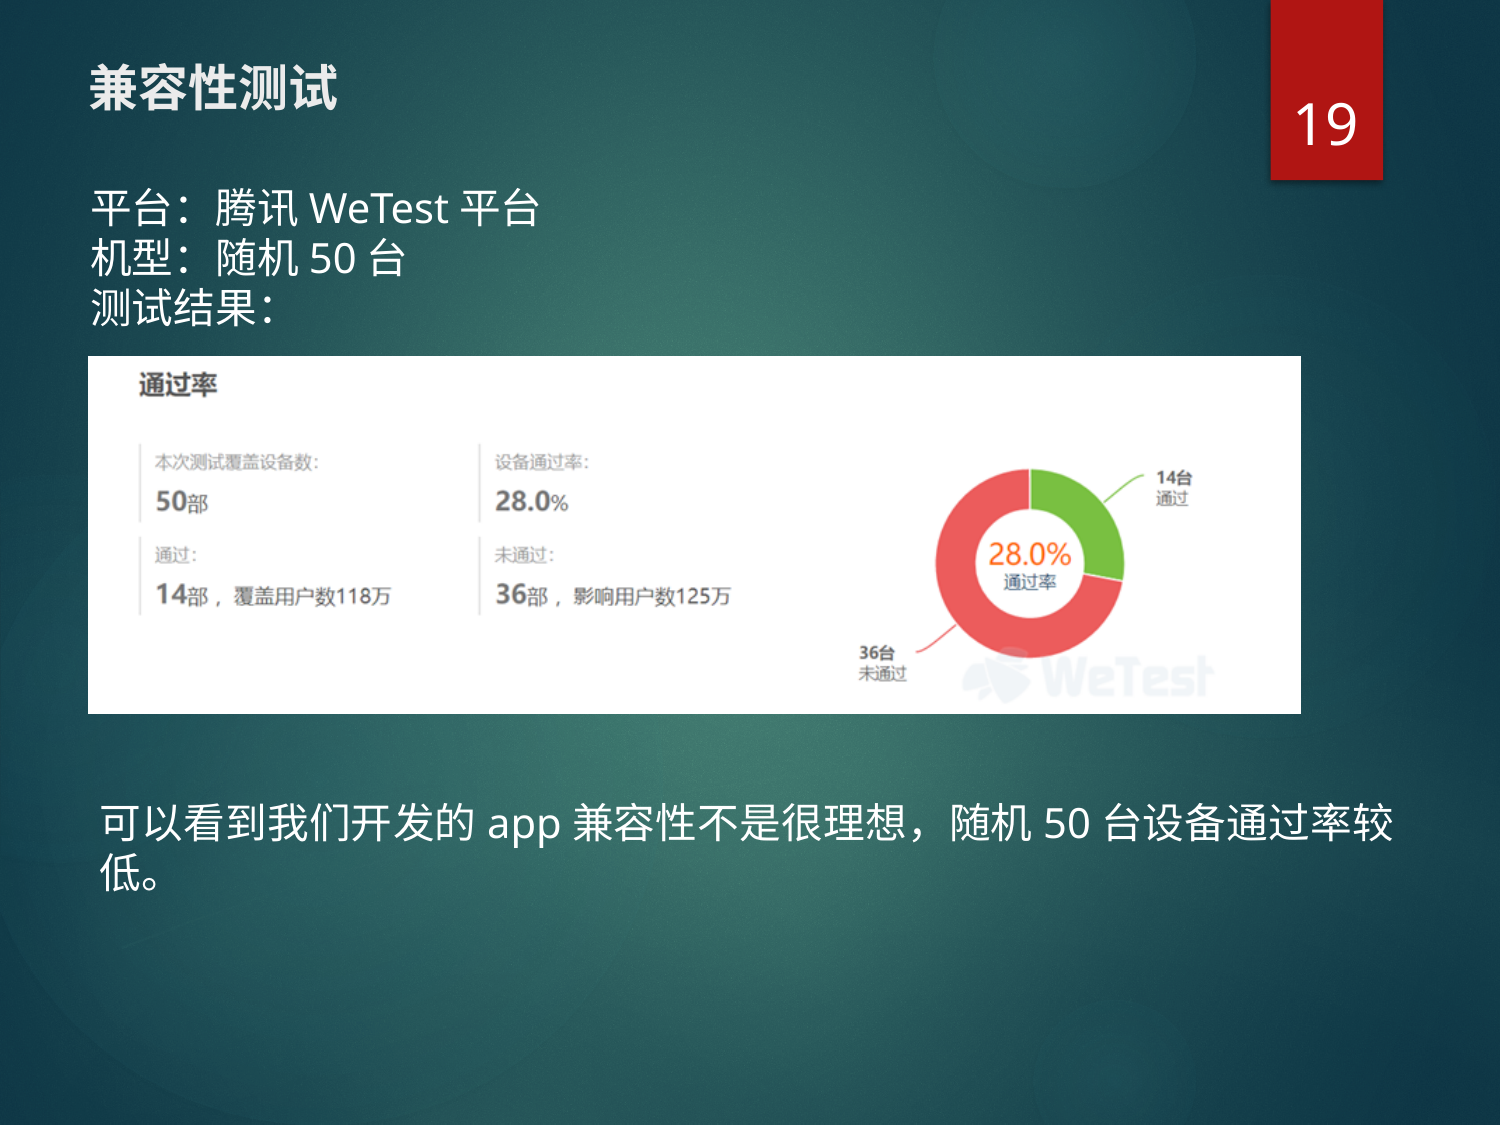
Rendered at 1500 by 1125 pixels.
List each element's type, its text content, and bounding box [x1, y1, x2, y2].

picture [88, 356, 1301, 715]
slide_number 19 [1273, 48, 1378, 175]
title 兼容性测试 [88, 56, 343, 117]
text_box 平台：腾讯WeTest平台 机型：随机50台 测试结果： [75, 174, 895, 340]
text_box 可以看到我们开发的app兼容性不是很理想，随机50台设备通过率较低。 [84, 789, 1409, 905]
